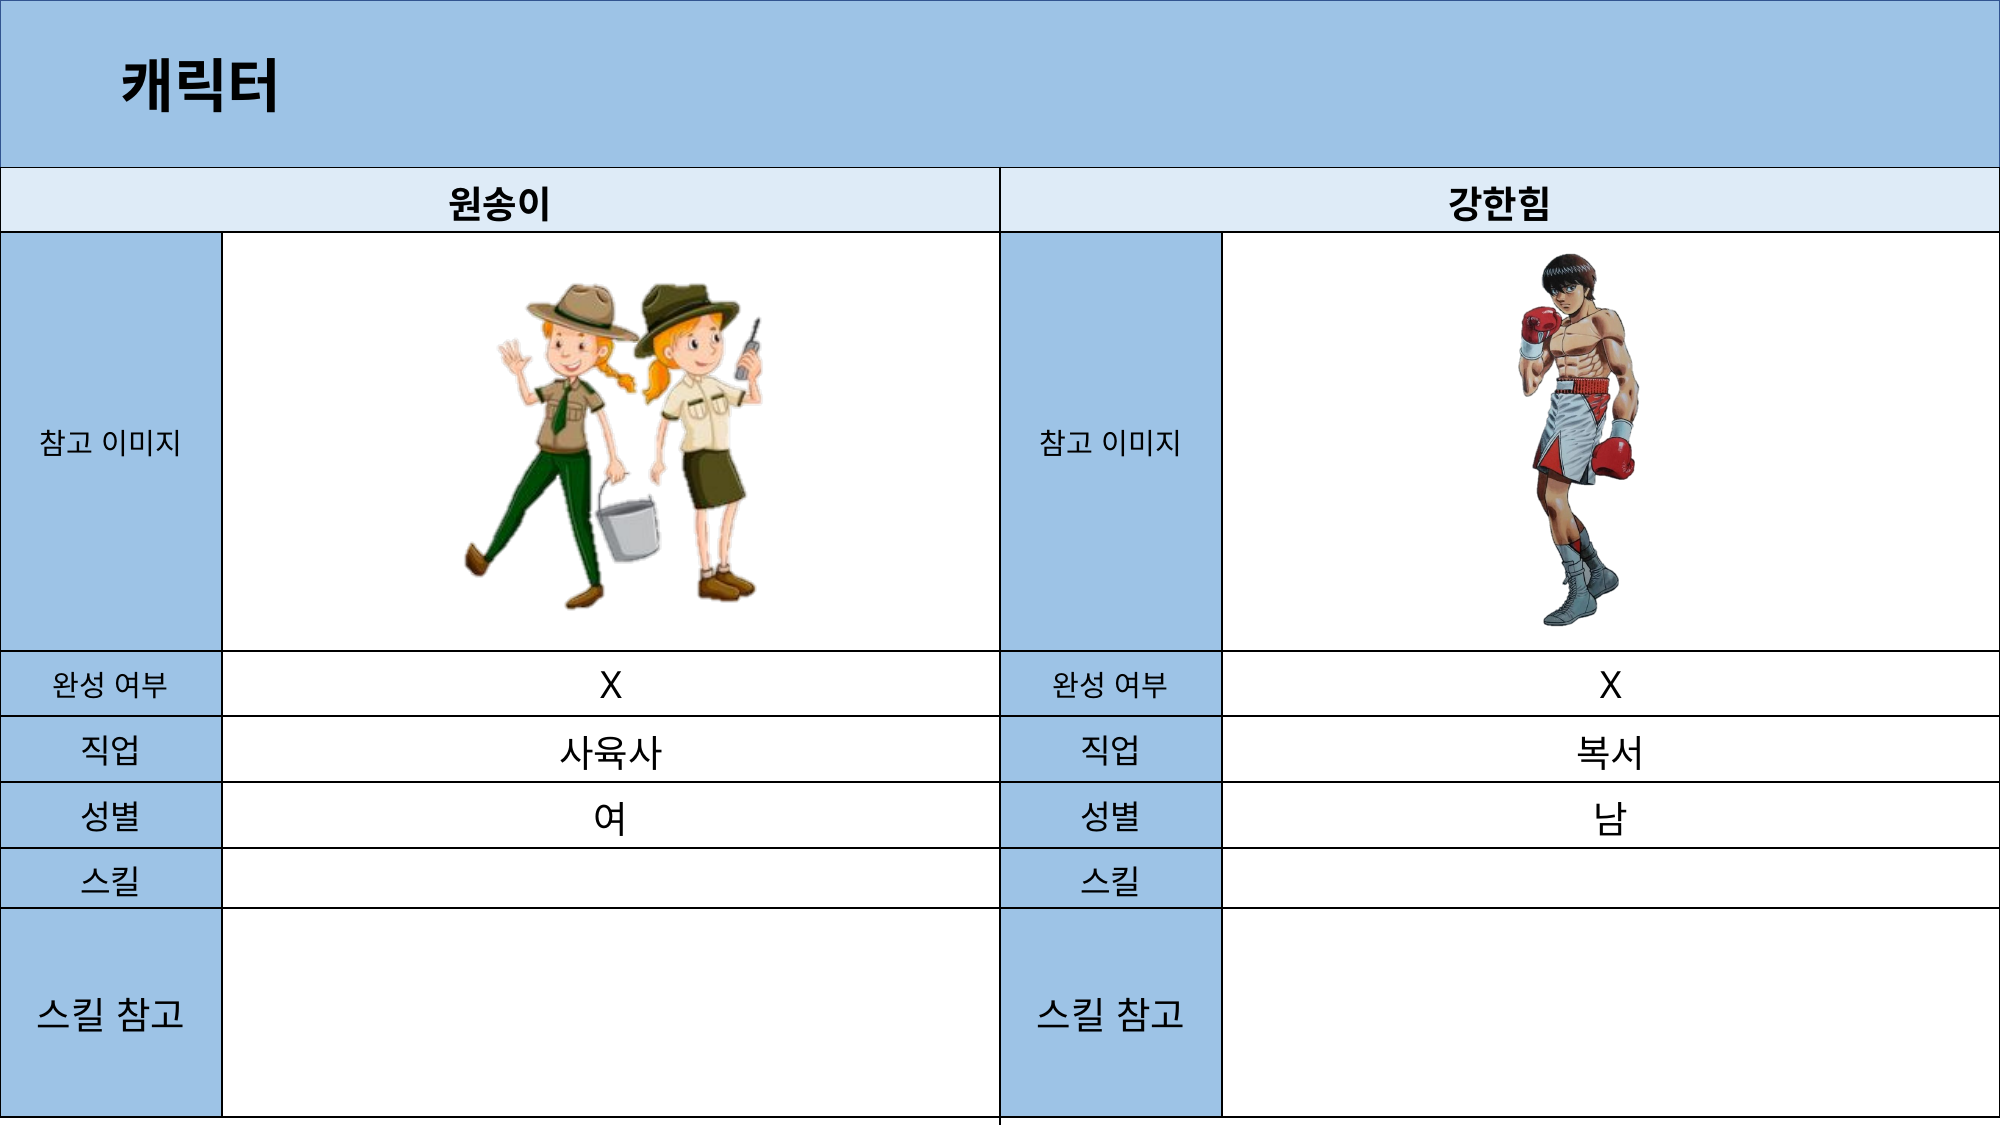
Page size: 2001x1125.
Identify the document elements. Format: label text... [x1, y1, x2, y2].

table_header 원송이 [1, 168, 999, 231]
table_cell 사육사 [223, 717, 999, 781]
table_cell [223, 233, 999, 650]
picture [1464, 249, 1675, 629]
table_header 강한힘 [1001, 168, 1999, 231]
table_cell 스킬 [1001, 849, 1221, 907]
table_cell 스킬 [1, 849, 221, 907]
table_cell [223, 849, 999, 907]
text_box [0, 0, 2000, 167]
text_box 캐릭터 [106, 41, 800, 127]
table_cell 참고 이미지 [1, 233, 221, 650]
table_cell 남 [1223, 783, 1999, 847]
table_cell 복서 [1223, 717, 1999, 781]
table_cell 직업 [1, 717, 221, 781]
table_cell X [1223, 652, 1999, 715]
table_cell 스킬 참고 [1, 909, 221, 1116]
table_cell 참고 이미지 [1001, 233, 1221, 650]
picture [430, 249, 799, 628]
table_cell [223, 909, 999, 1116]
table_cell 스킬 참고 [1001, 909, 1221, 1116]
table_cell 완성 여부 [1001, 652, 1221, 715]
table_cell [1223, 909, 1999, 1116]
table_cell 완성 여부 [1, 652, 221, 715]
table_cell 여 [223, 783, 999, 847]
table_cell X [223, 652, 999, 715]
table_cell 성별 [1001, 783, 1221, 847]
table_cell [1223, 233, 1999, 650]
table_cell 직업 [1001, 717, 1221, 781]
table_cell [1223, 849, 1999, 907]
table_cell 성별 [1, 783, 221, 847]
